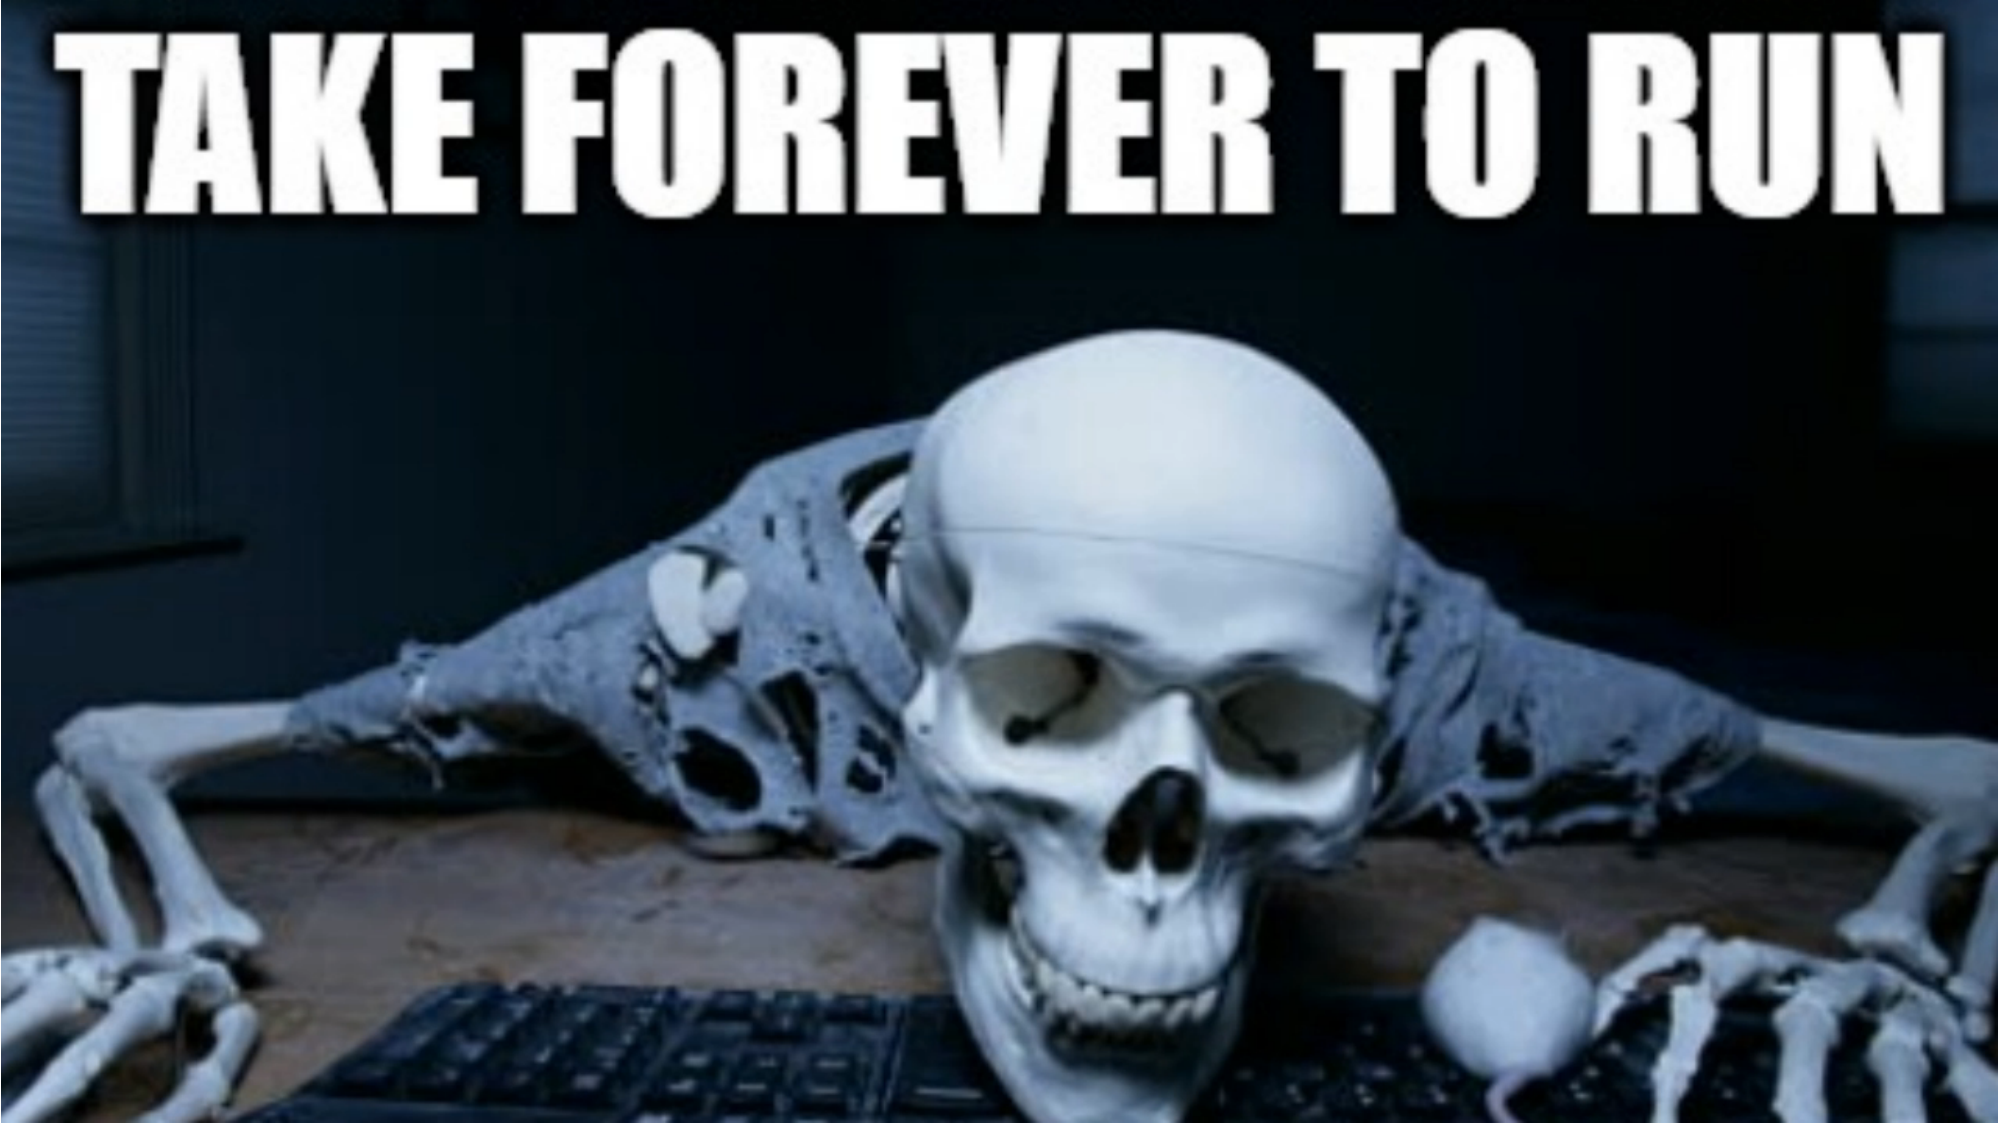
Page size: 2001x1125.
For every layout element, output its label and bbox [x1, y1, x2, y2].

text_box [0, 0, 1999, 1124]
